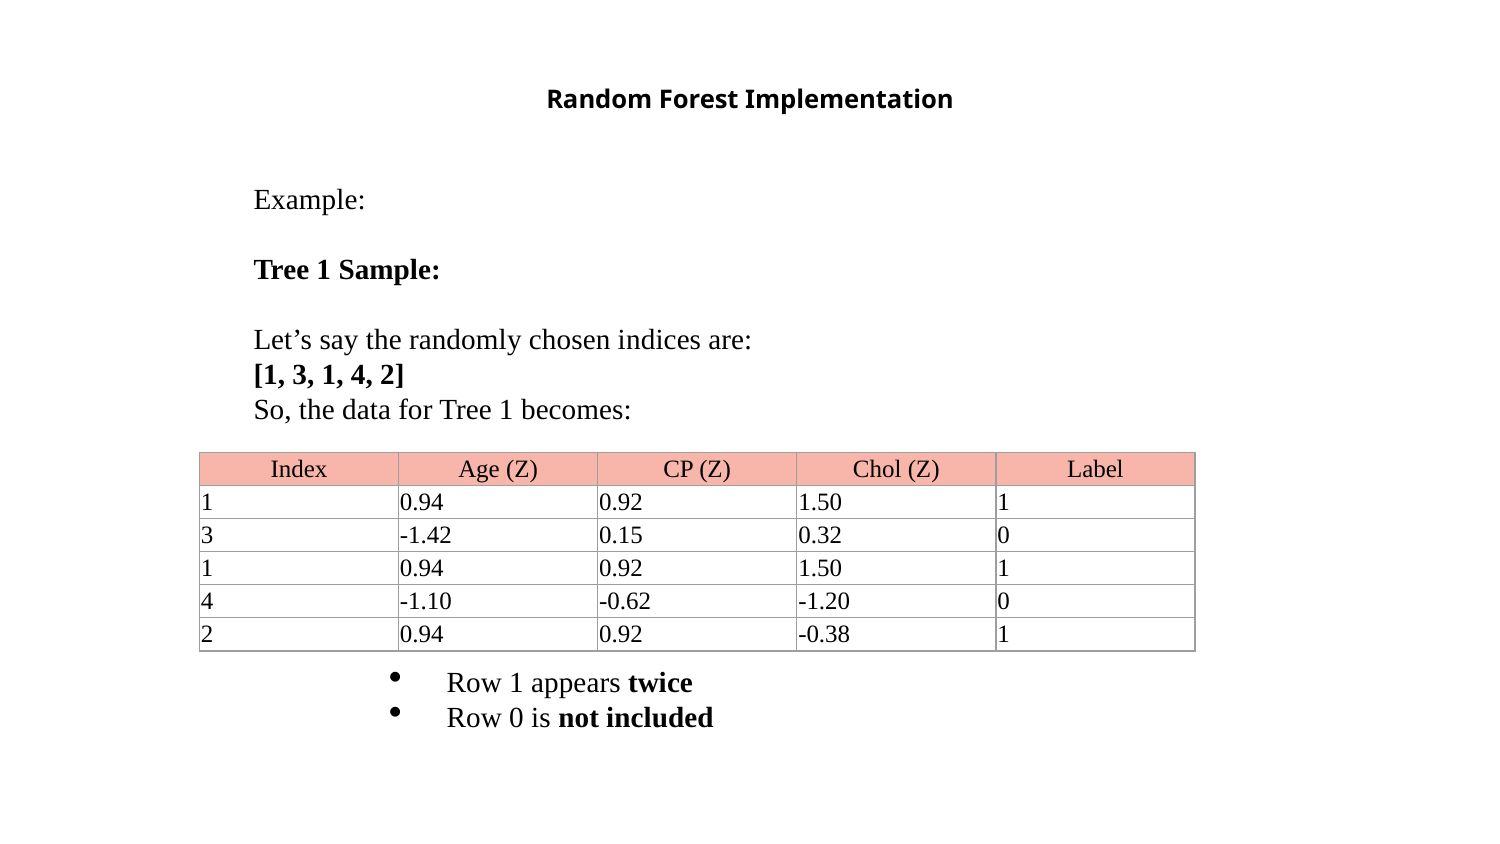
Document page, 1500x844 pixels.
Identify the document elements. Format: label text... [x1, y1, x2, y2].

table_header Label [997, 453, 1194, 485]
table_cell 0.15 [598, 519, 796, 551]
table_header CP (Z) [598, 453, 796, 485]
table_cell 4 [200, 585, 398, 617]
table_cell 0 [997, 585, 1194, 617]
table_cell 0.92 [598, 552, 796, 584]
title Random Forest Implementation [75, 67, 1425, 129]
table_header Age (Z) [399, 453, 597, 485]
table_cell 1.50 [797, 486, 995, 518]
table_cell 0.94 [399, 486, 597, 518]
table_cell -1.42 [399, 519, 597, 551]
table_cell 1 [997, 552, 1194, 584]
table_cell 1.50 [797, 552, 995, 584]
text_box Row 1 appears twice Row 0 is not included [375, 656, 770, 776]
table_cell 0.94 [399, 552, 597, 584]
table_cell 0.94 [399, 618, 597, 650]
table_cell 0.32 [797, 519, 995, 551]
table_cell -1.10 [399, 585, 597, 617]
text_box Example: Tree 1 Sample: Let’s say the randomly chosen indices are: [1, 3, 1, 4, 2] So, the data for Tree 1 becomes: [238, 172, 768, 452]
table_cell -1.20 [797, 585, 995, 617]
table_cell 1 [200, 486, 398, 518]
table_cell 1 [997, 486, 1194, 518]
table_header Index [200, 453, 398, 485]
table_cell 3 [200, 519, 398, 551]
table_cell 1 [200, 552, 398, 584]
table_header Chol (Z) [797, 453, 995, 485]
table_cell 1 [997, 618, 1194, 650]
table_cell 0.92 [598, 486, 796, 518]
table_cell 2 [200, 618, 398, 650]
table_cell 0.92 [598, 618, 796, 650]
table_cell -0.62 [598, 585, 796, 617]
table_cell 0 [997, 519, 1194, 551]
table_cell -0.38 [797, 618, 995, 650]
